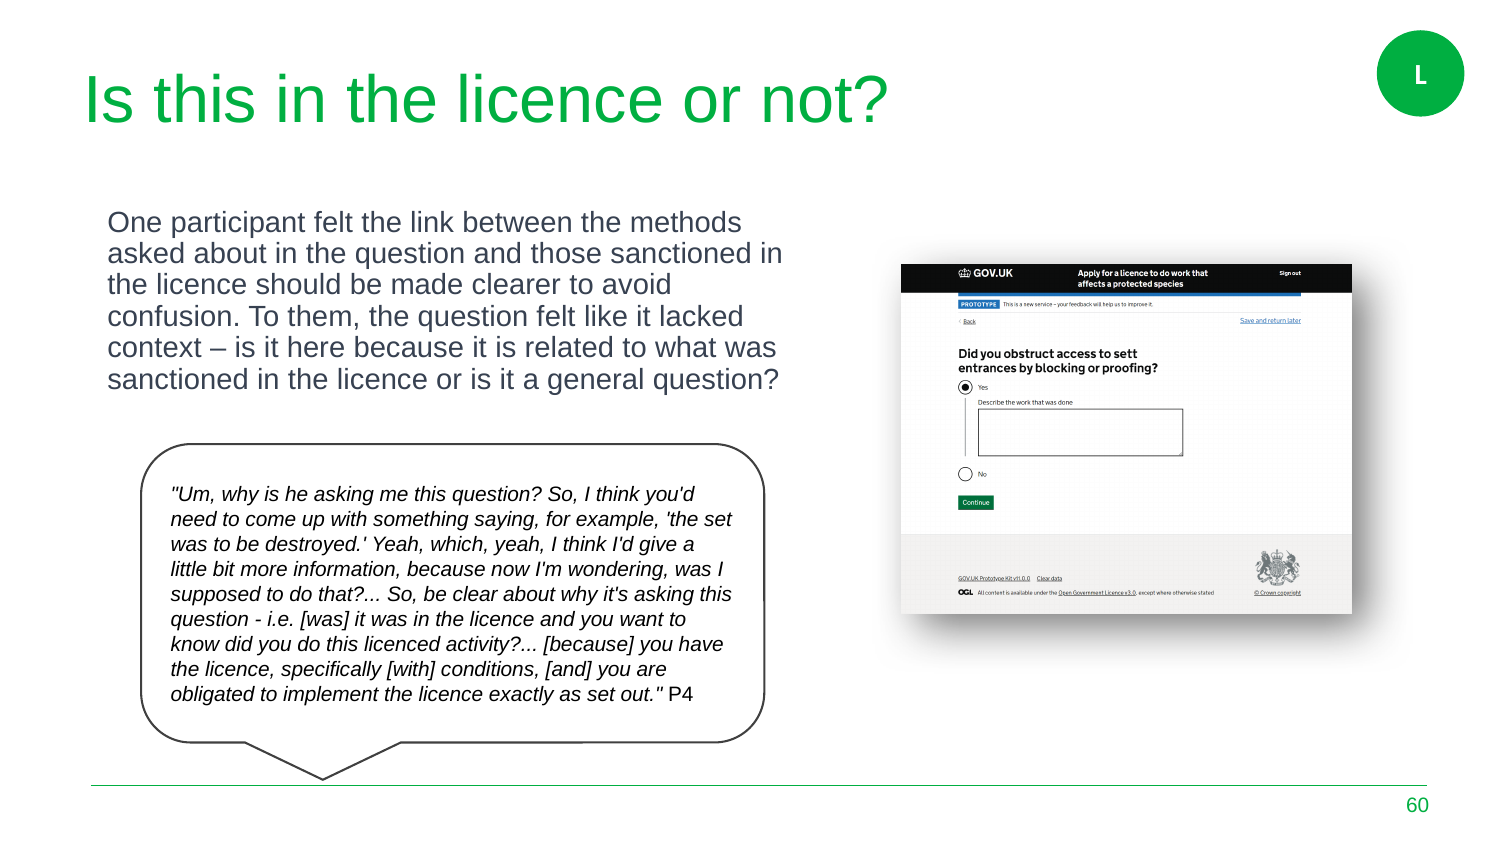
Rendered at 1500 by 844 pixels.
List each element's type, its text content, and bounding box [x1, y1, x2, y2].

title Is this in the licence or not? [68, 57, 1408, 117]
slide_number 60 [1376, 782, 1444, 828]
picture [901, 264, 1352, 614]
text_box "Um, why is he asking me this question? So, I think you'd need to come up with something saying, for example, 'the set was to be destroyed.' Yeah, which, yeah, I think I'd give a little bit more information, because now I'm wondering, was I supposed to do that?... So, be clear about why it's asking this question - i.e. [was] it was in the licence and you want to know did you do this licenced activity?... [because] you have the licence, specifically [with] conditions, [and] you are obligated to implement the licence exactly as set out." P4 [140, 443, 766, 781]
text_box L [1375, 29, 1466, 118]
list One participant felt the link between the methods asked about in the question and those sanctioned in the licence should be made clearer to avoid confusion. To them, the question felt like it lacked context – is it here because it is related to what was sanctioned in the licence or is it a general question? [92, 199, 823, 844]
